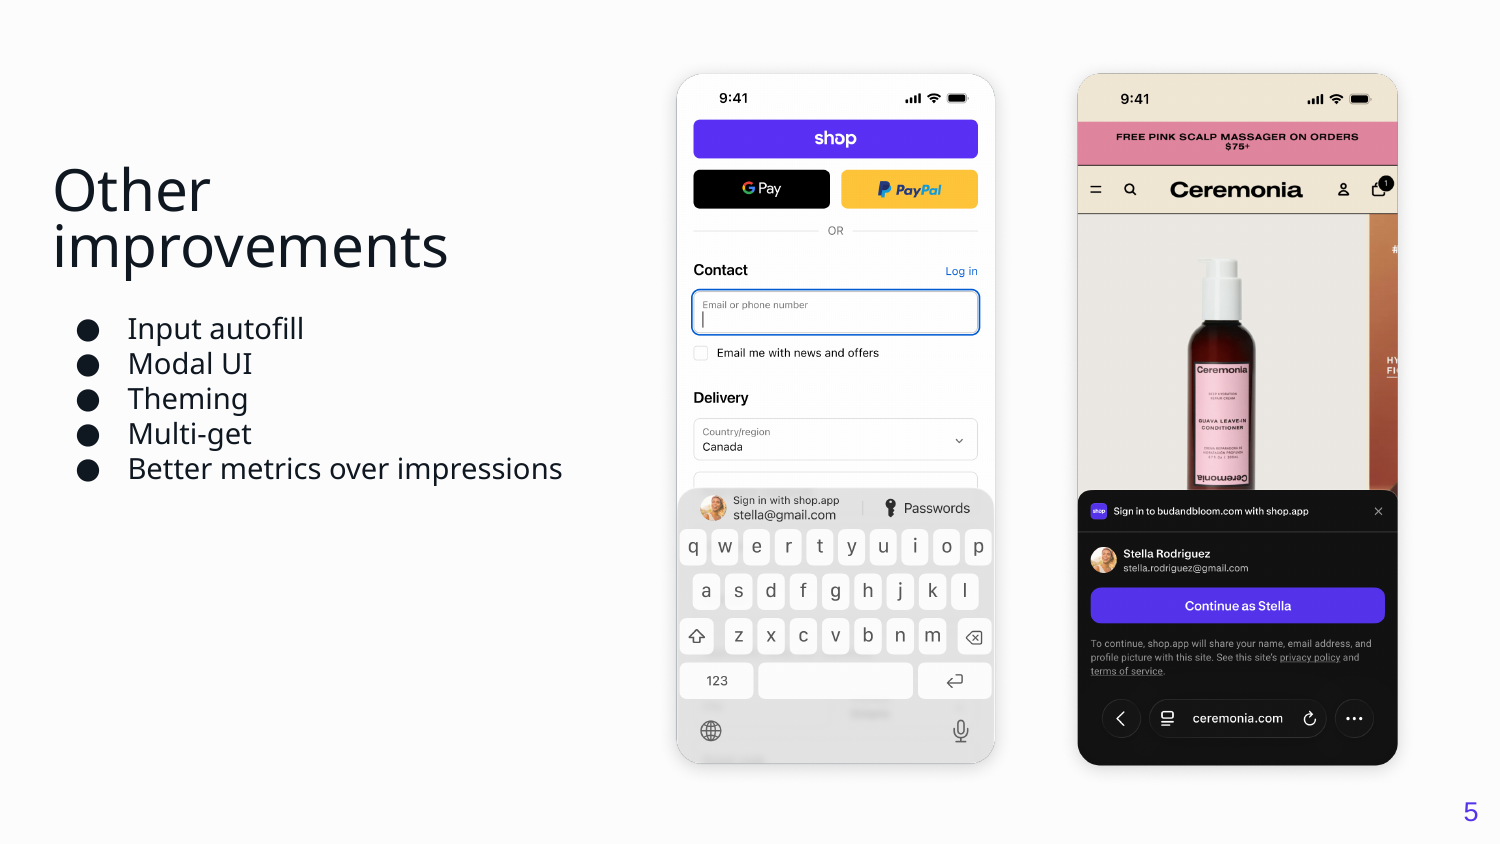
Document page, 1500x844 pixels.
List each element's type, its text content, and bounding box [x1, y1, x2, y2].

picture [655, 57, 1015, 787]
picture [1058, 57, 1417, 789]
slide_number ‹#› [1403, 779, 1494, 844]
title Other improvements Input autofill Modal UI Theming Multi-get Better metrics over impressions [37, 151, 581, 714]
